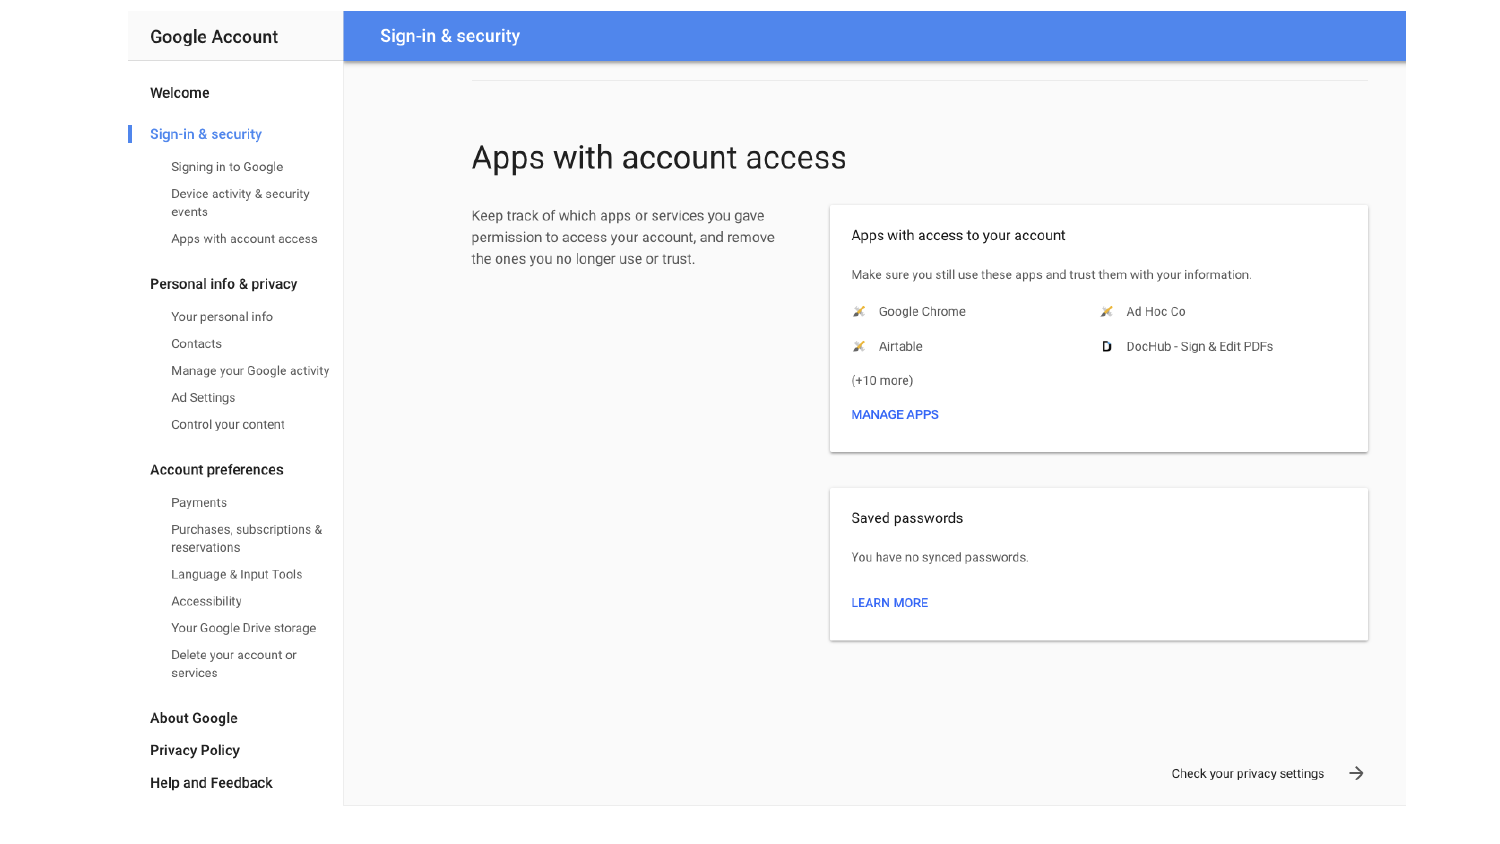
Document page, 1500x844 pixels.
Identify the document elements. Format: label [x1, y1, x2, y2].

picture [128, 11, 1407, 806]
